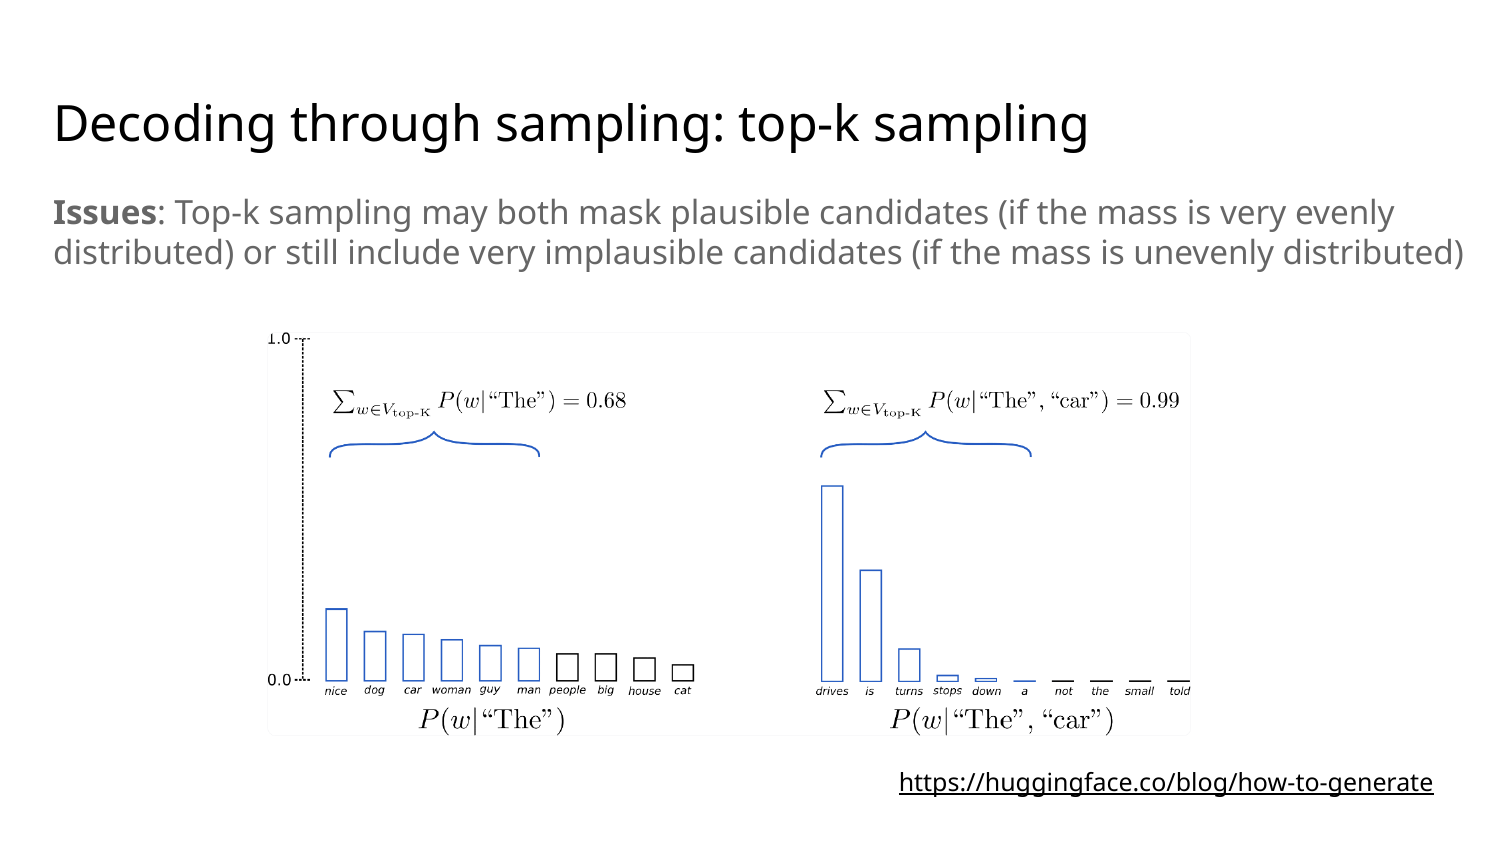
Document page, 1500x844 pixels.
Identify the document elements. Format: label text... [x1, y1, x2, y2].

title Decoding through sampling: top-k sampling [41, 68, 1182, 184]
text_box https://huggingface.co/blog/how-to-generate [883, 751, 1470, 816]
text_box Issues: Top-k sampling may both mask plausible candidates (if the mass is very evenly distributed) or still include very implausible candidates (if the mass is unevenly distributed) [41, 185, 1490, 277]
picture [244, 322, 1253, 752]
